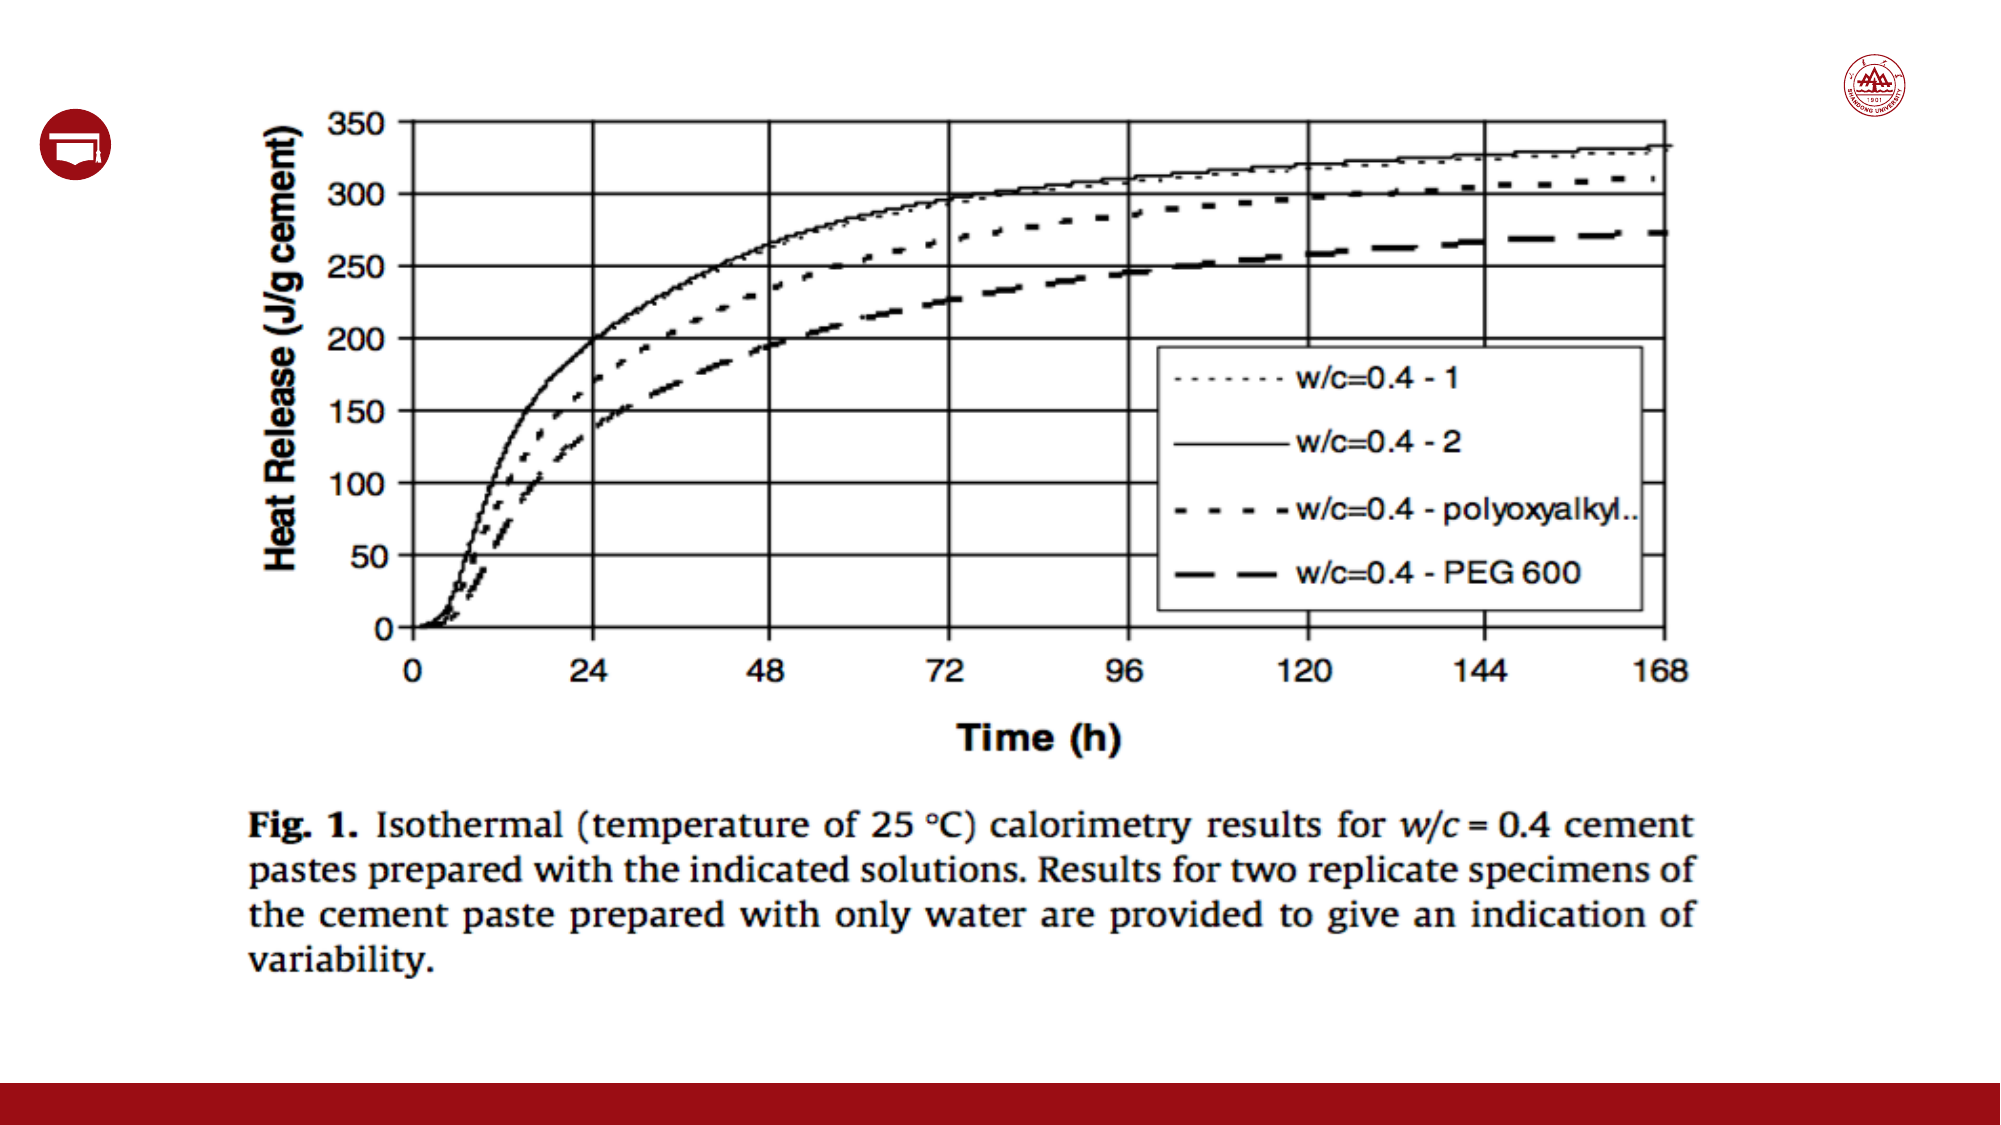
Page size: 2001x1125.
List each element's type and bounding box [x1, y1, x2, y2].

picture [113, 35, 1756, 1034]
